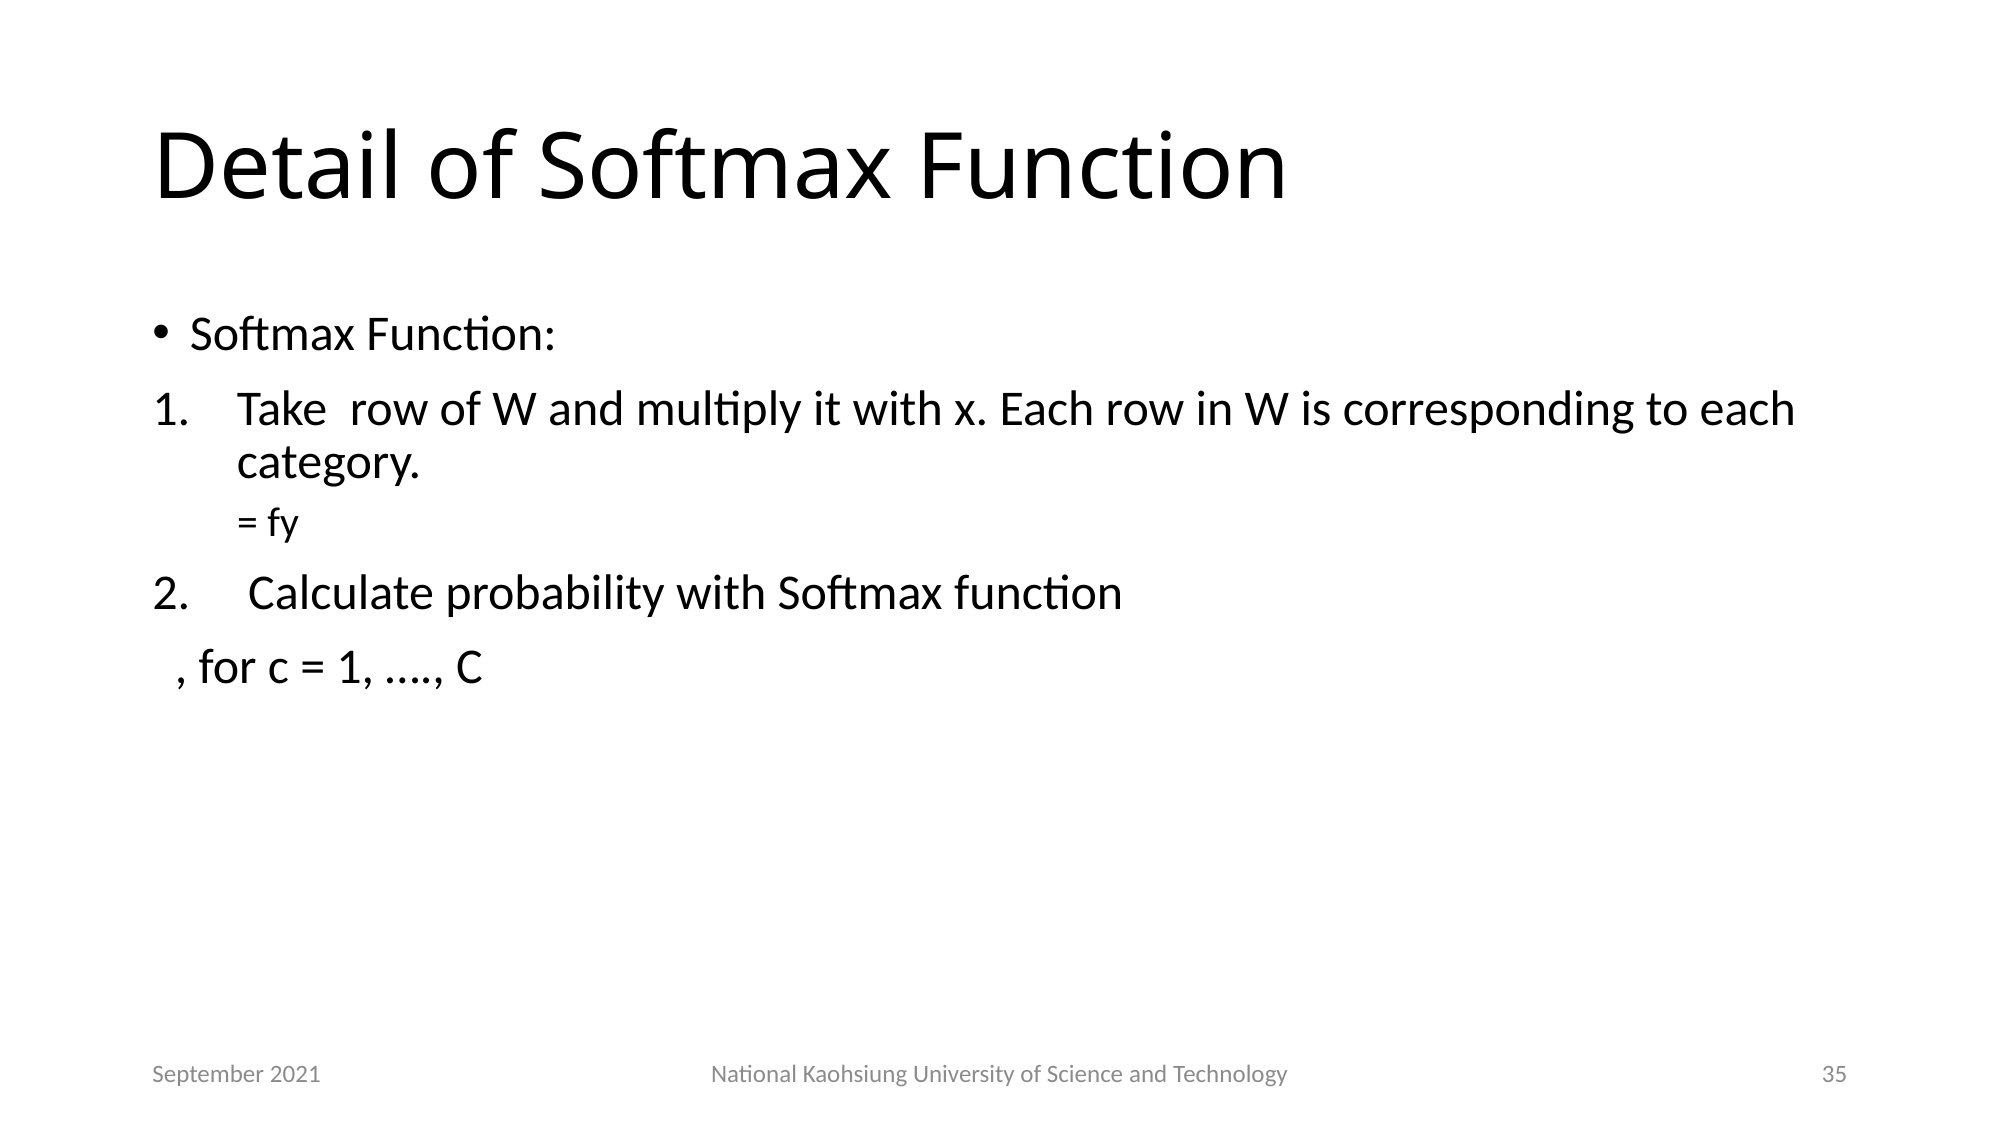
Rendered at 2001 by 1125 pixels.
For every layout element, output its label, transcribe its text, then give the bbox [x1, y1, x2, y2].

title Detail of Softmax Function [137, 59, 1863, 278]
footer National Kaohsiung University of Science and Technology [662, 1042, 1338, 1103]
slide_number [137, 1042, 588, 1103]
slide_number 35 [1412, 1042, 1863, 1103]
